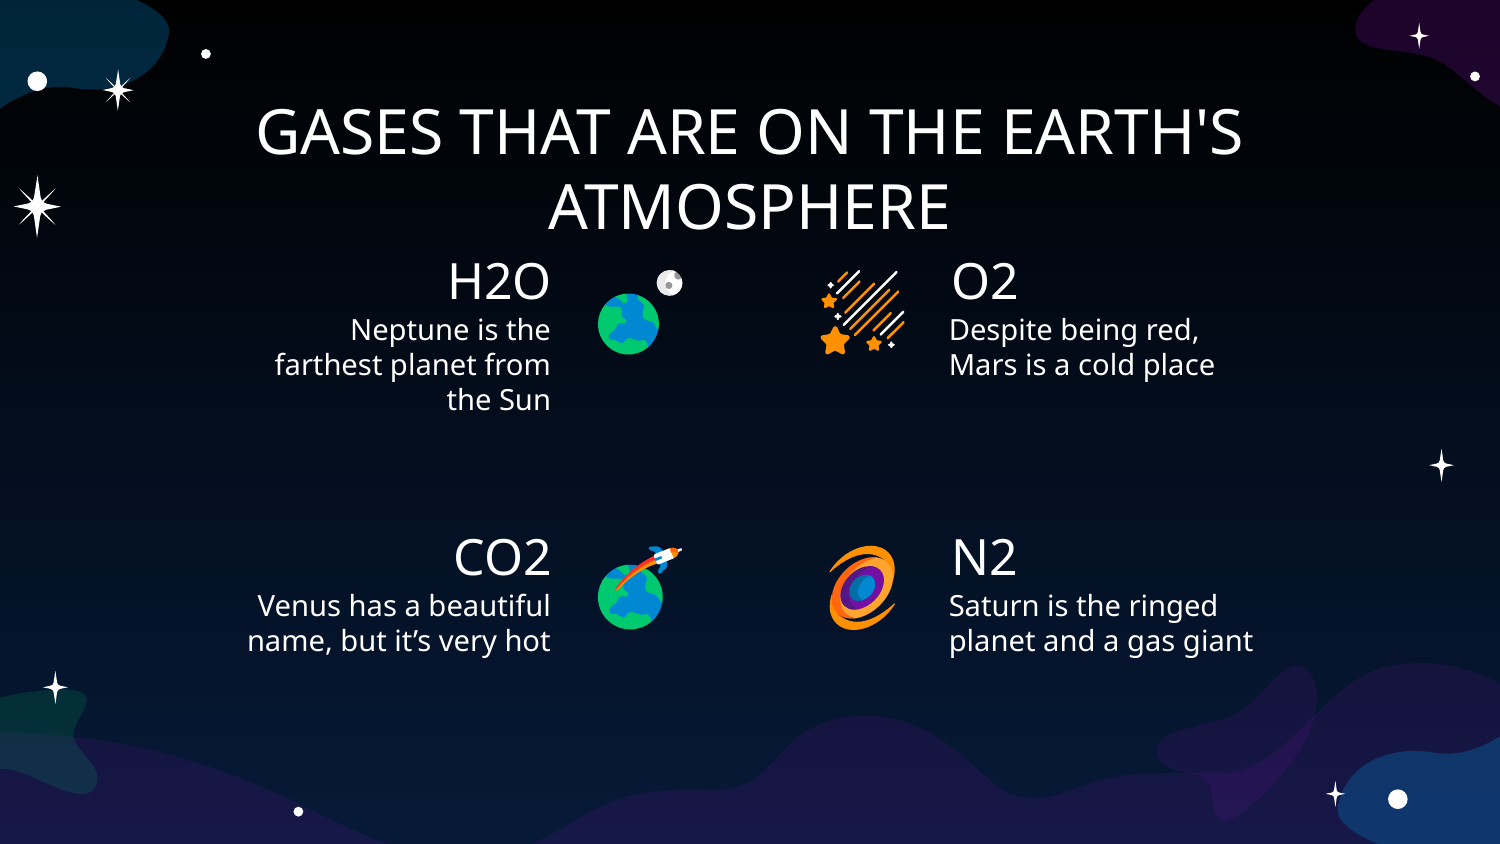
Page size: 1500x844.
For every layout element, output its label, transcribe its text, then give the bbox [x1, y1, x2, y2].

subtitle O2 [936, 234, 1365, 309]
title GASES THAT ARE ON THE EARTH'S ATMOSPHERE [117, 77, 1383, 171]
subtitle Despite being red, Mars is a cold place [933, 296, 1274, 392]
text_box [597, 546, 683, 630]
subtitle Venus has a beautiful name, but it’s very hot [226, 572, 567, 668]
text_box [819, 269, 906, 355]
subtitle Saturn is the ringed planet and a gas giant [933, 572, 1274, 668]
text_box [597, 269, 683, 355]
subtitle CO2 [138, 510, 567, 585]
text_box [827, 545, 898, 631]
subtitle H2O [138, 234, 567, 309]
subtitle Neptune is the farthest planet from the Sun [226, 296, 567, 392]
subtitle N2 [936, 510, 1365, 585]
